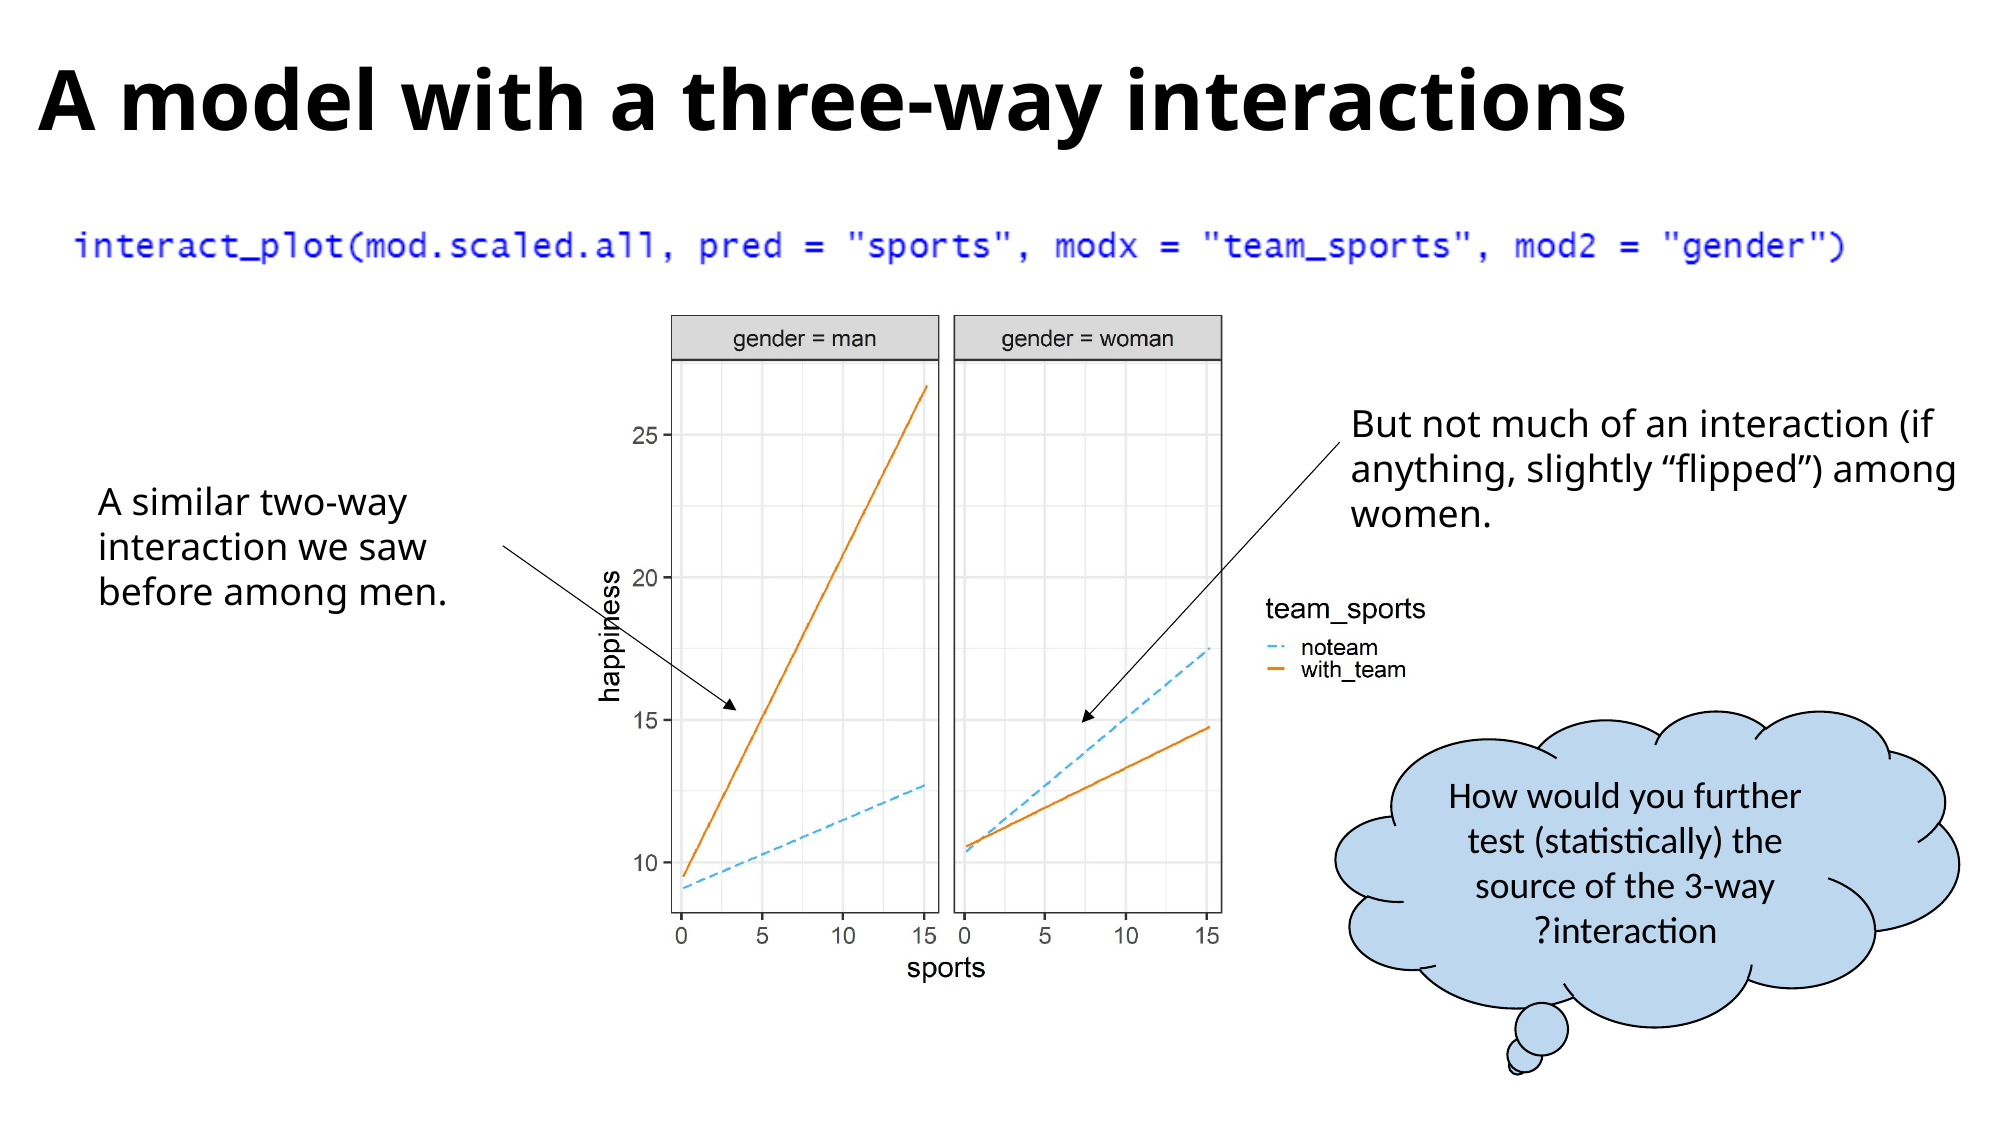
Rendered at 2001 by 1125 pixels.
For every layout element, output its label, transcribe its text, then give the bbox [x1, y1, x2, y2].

title A model with a three-way interactions [23, 0, 1864, 213]
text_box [1081, 442, 1340, 723]
text_box A similar two-way interaction we saw before among men. [83, 470, 503, 621]
picture [583, 300, 1455, 997]
text_box How would you further test (statistically) the source of the 3-way interaction? [1455, 710, 1961, 1076]
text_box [502, 546, 737, 711]
picture [62, 212, 1868, 272]
text_box But not much of an interaction (if anything, slightly “flipped”) among women. [1455, 392, 1982, 543]
